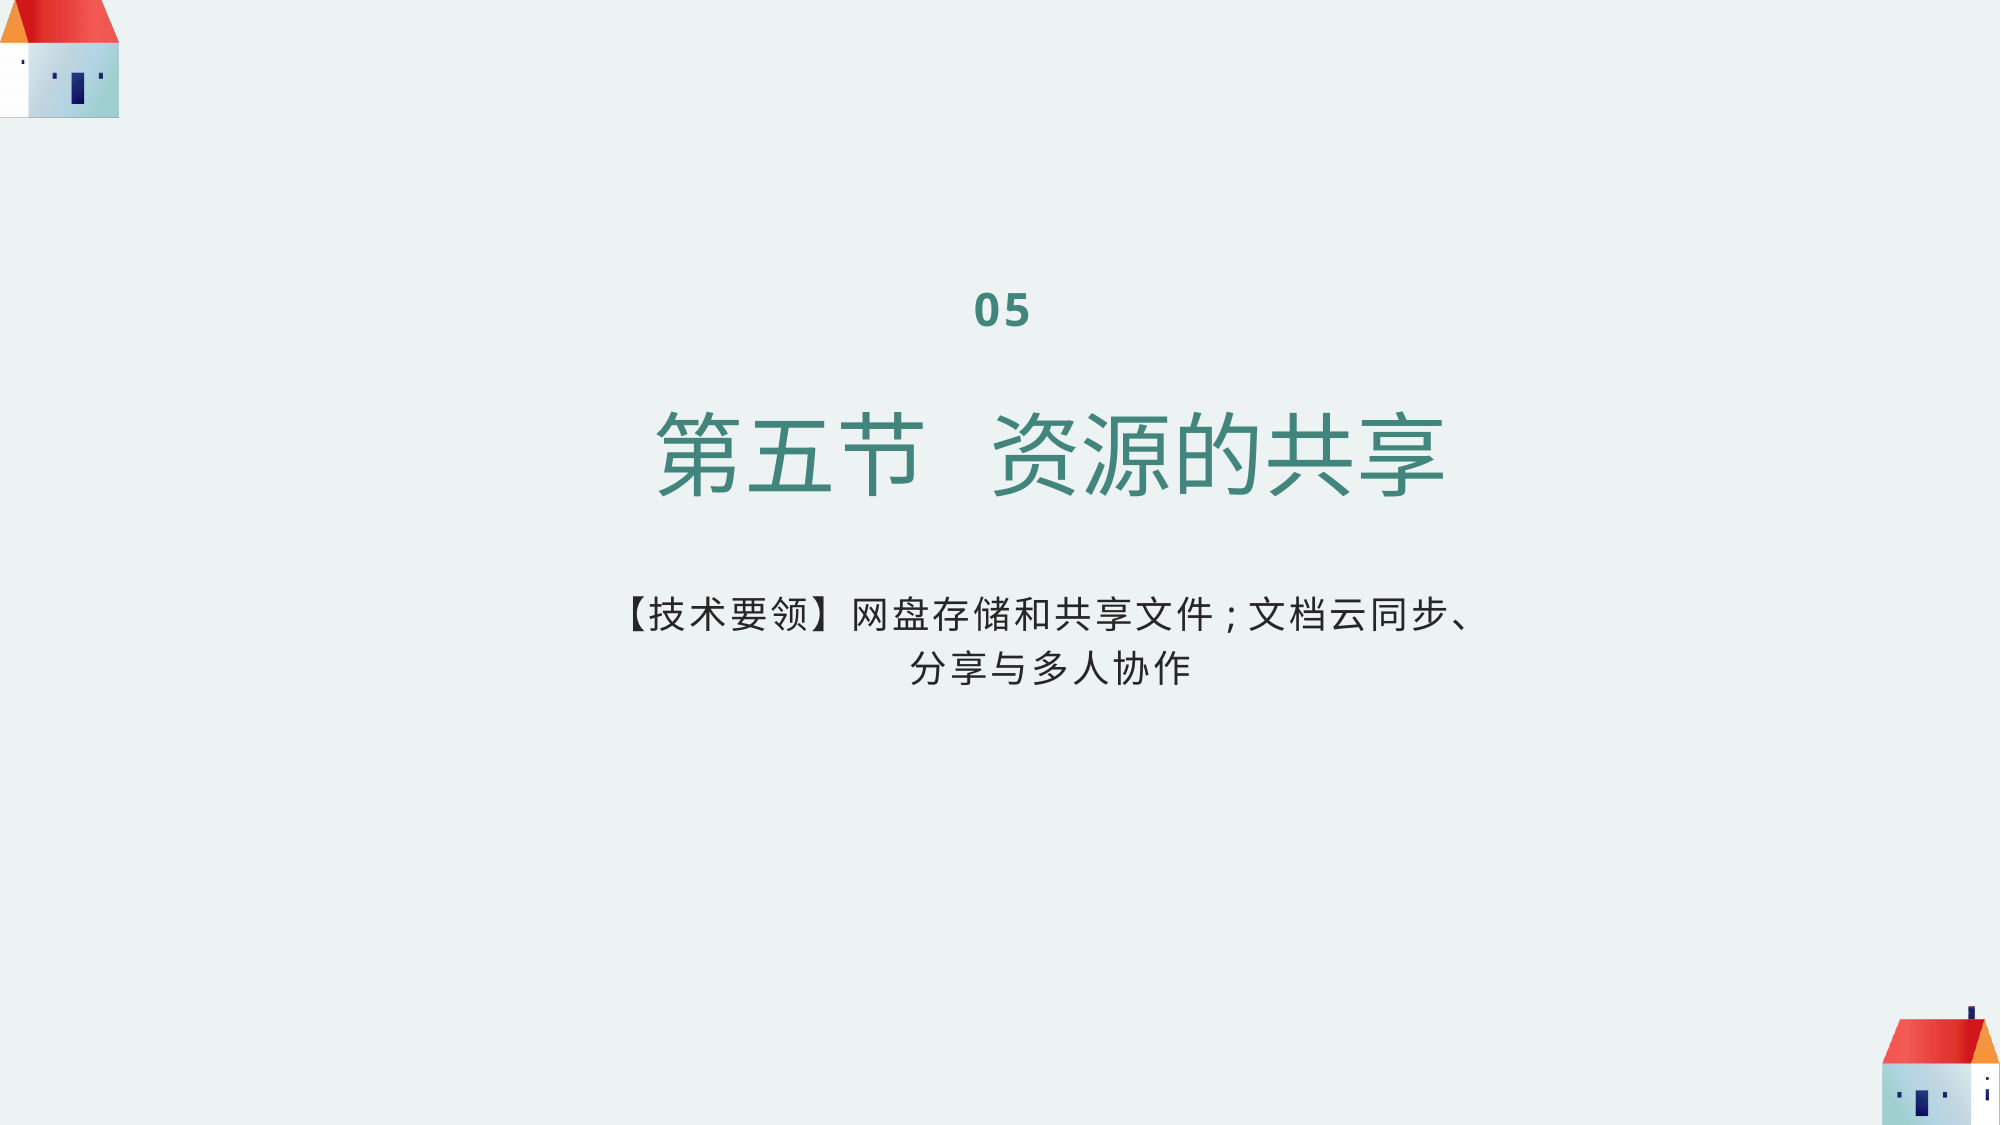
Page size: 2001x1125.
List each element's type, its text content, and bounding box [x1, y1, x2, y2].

list 【技术要领】网盘存储和共享文件;文档云同步、分享与多人协作 [589, 574, 1511, 733]
text_box 第五节 资源的共享 [383, 311, 1718, 596]
picture [0, 0, 119, 119]
title 05 [857, 274, 1143, 343]
picture [1881, 1006, 2000, 1125]
